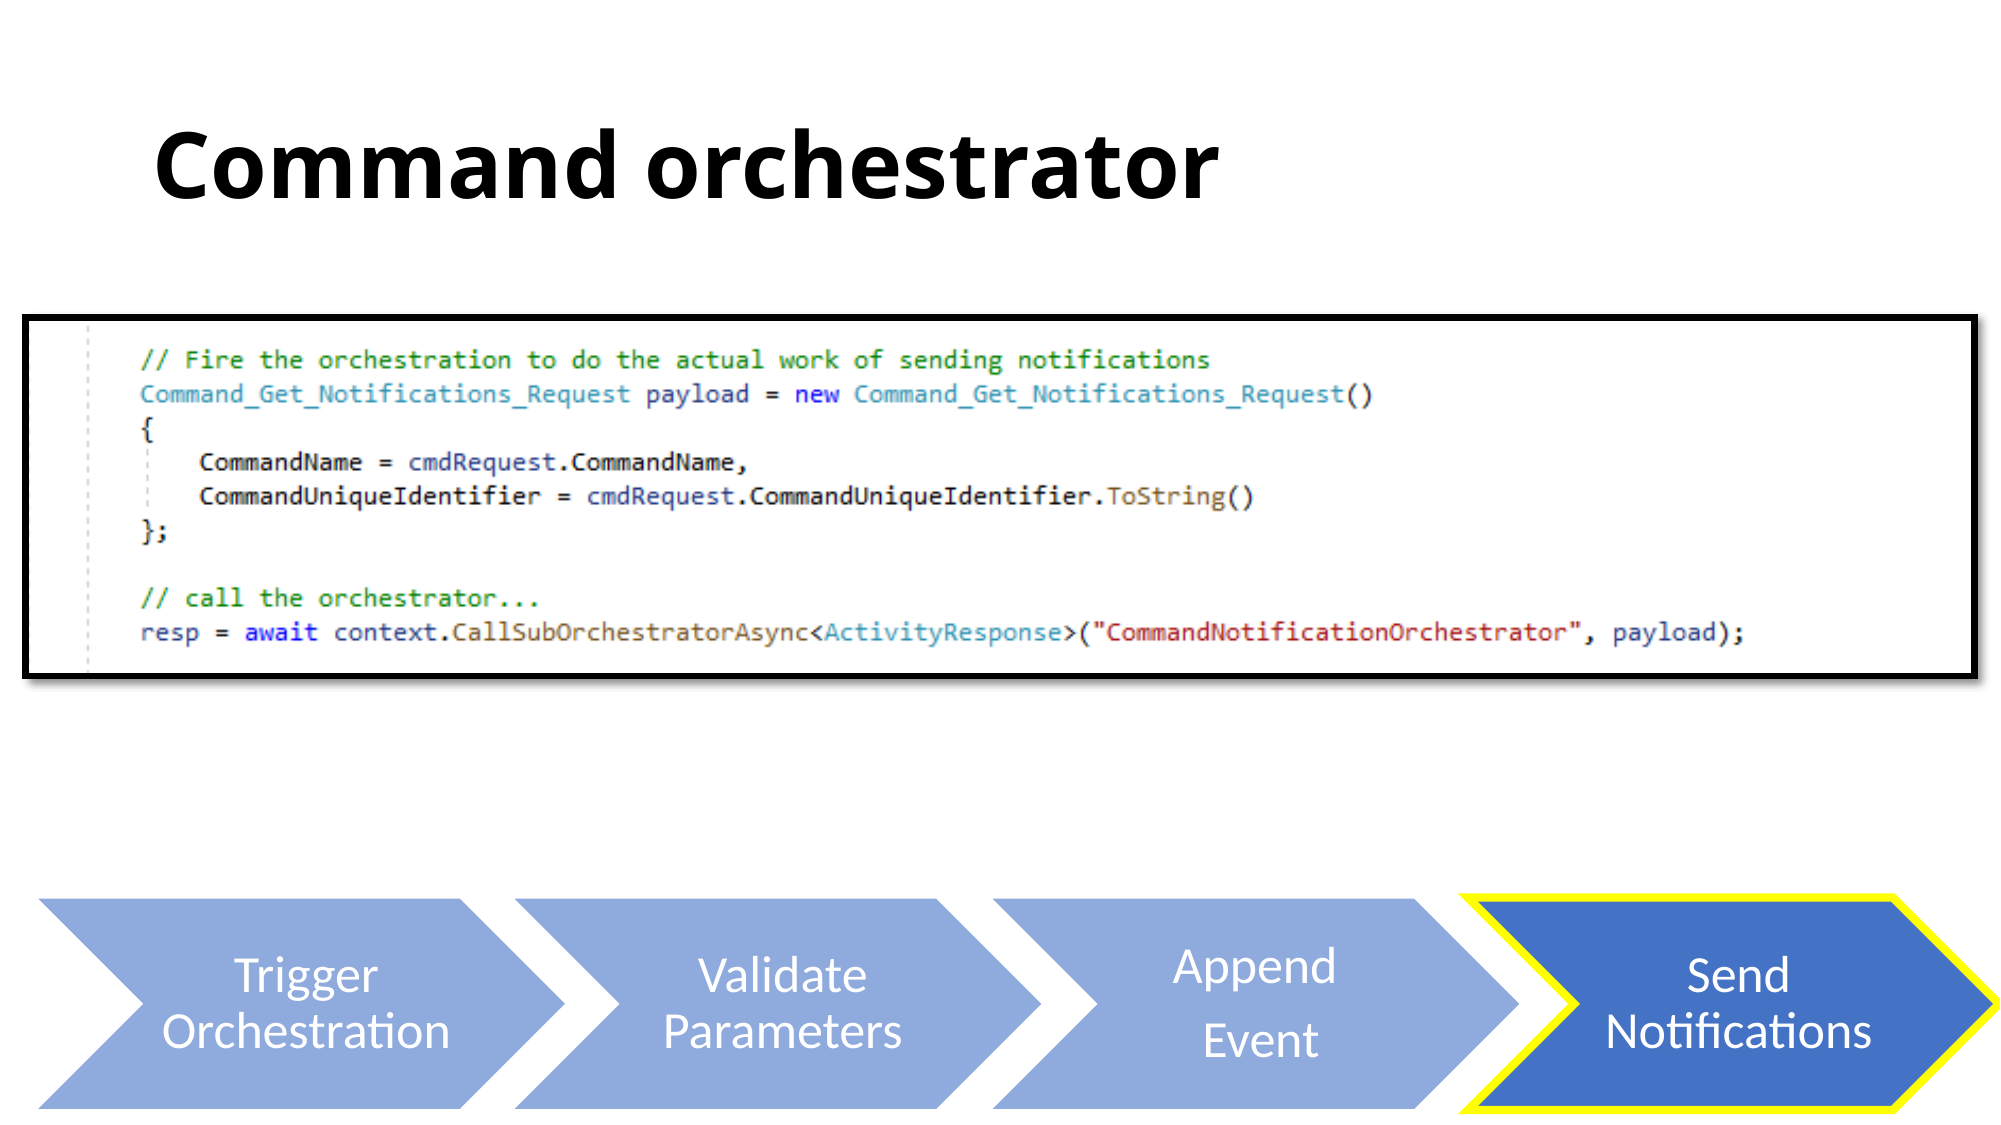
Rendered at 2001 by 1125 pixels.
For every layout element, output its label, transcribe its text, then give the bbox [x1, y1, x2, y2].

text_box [32, 855, 2000, 1125]
picture [28, 320, 1972, 673]
title Command orchestrator [137, 59, 1863, 278]
